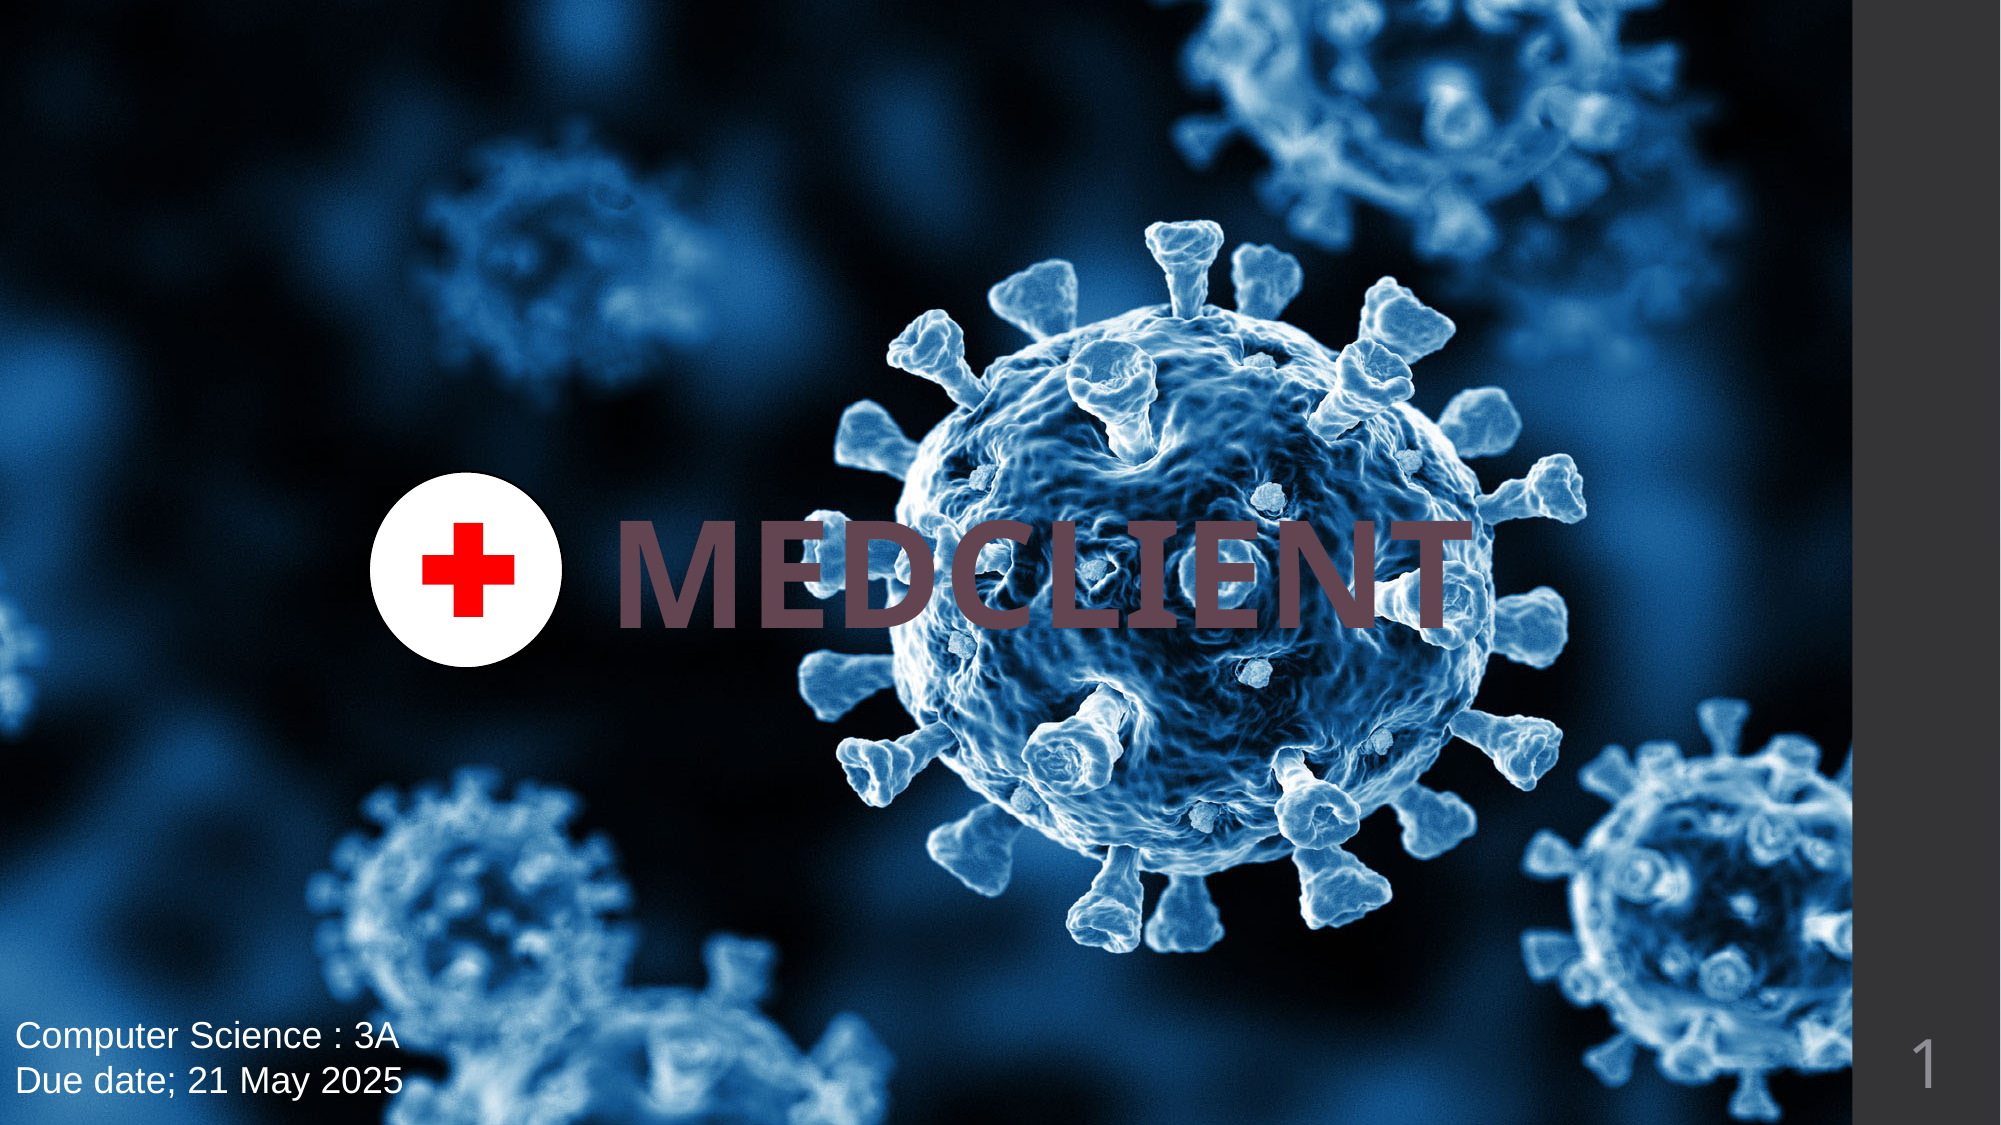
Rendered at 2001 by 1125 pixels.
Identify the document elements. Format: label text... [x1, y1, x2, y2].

slide_number 1 [1852, 1012, 2000, 1110]
text_box MEDCLIENT [592, 471, 1729, 667]
picture [0, 0, 1852, 1125]
text_box Computer Science : 3A Due date; 21 May 2025 [0, 1003, 539, 1109]
text_box [421, 522, 516, 618]
text_box [367, 470, 565, 670]
